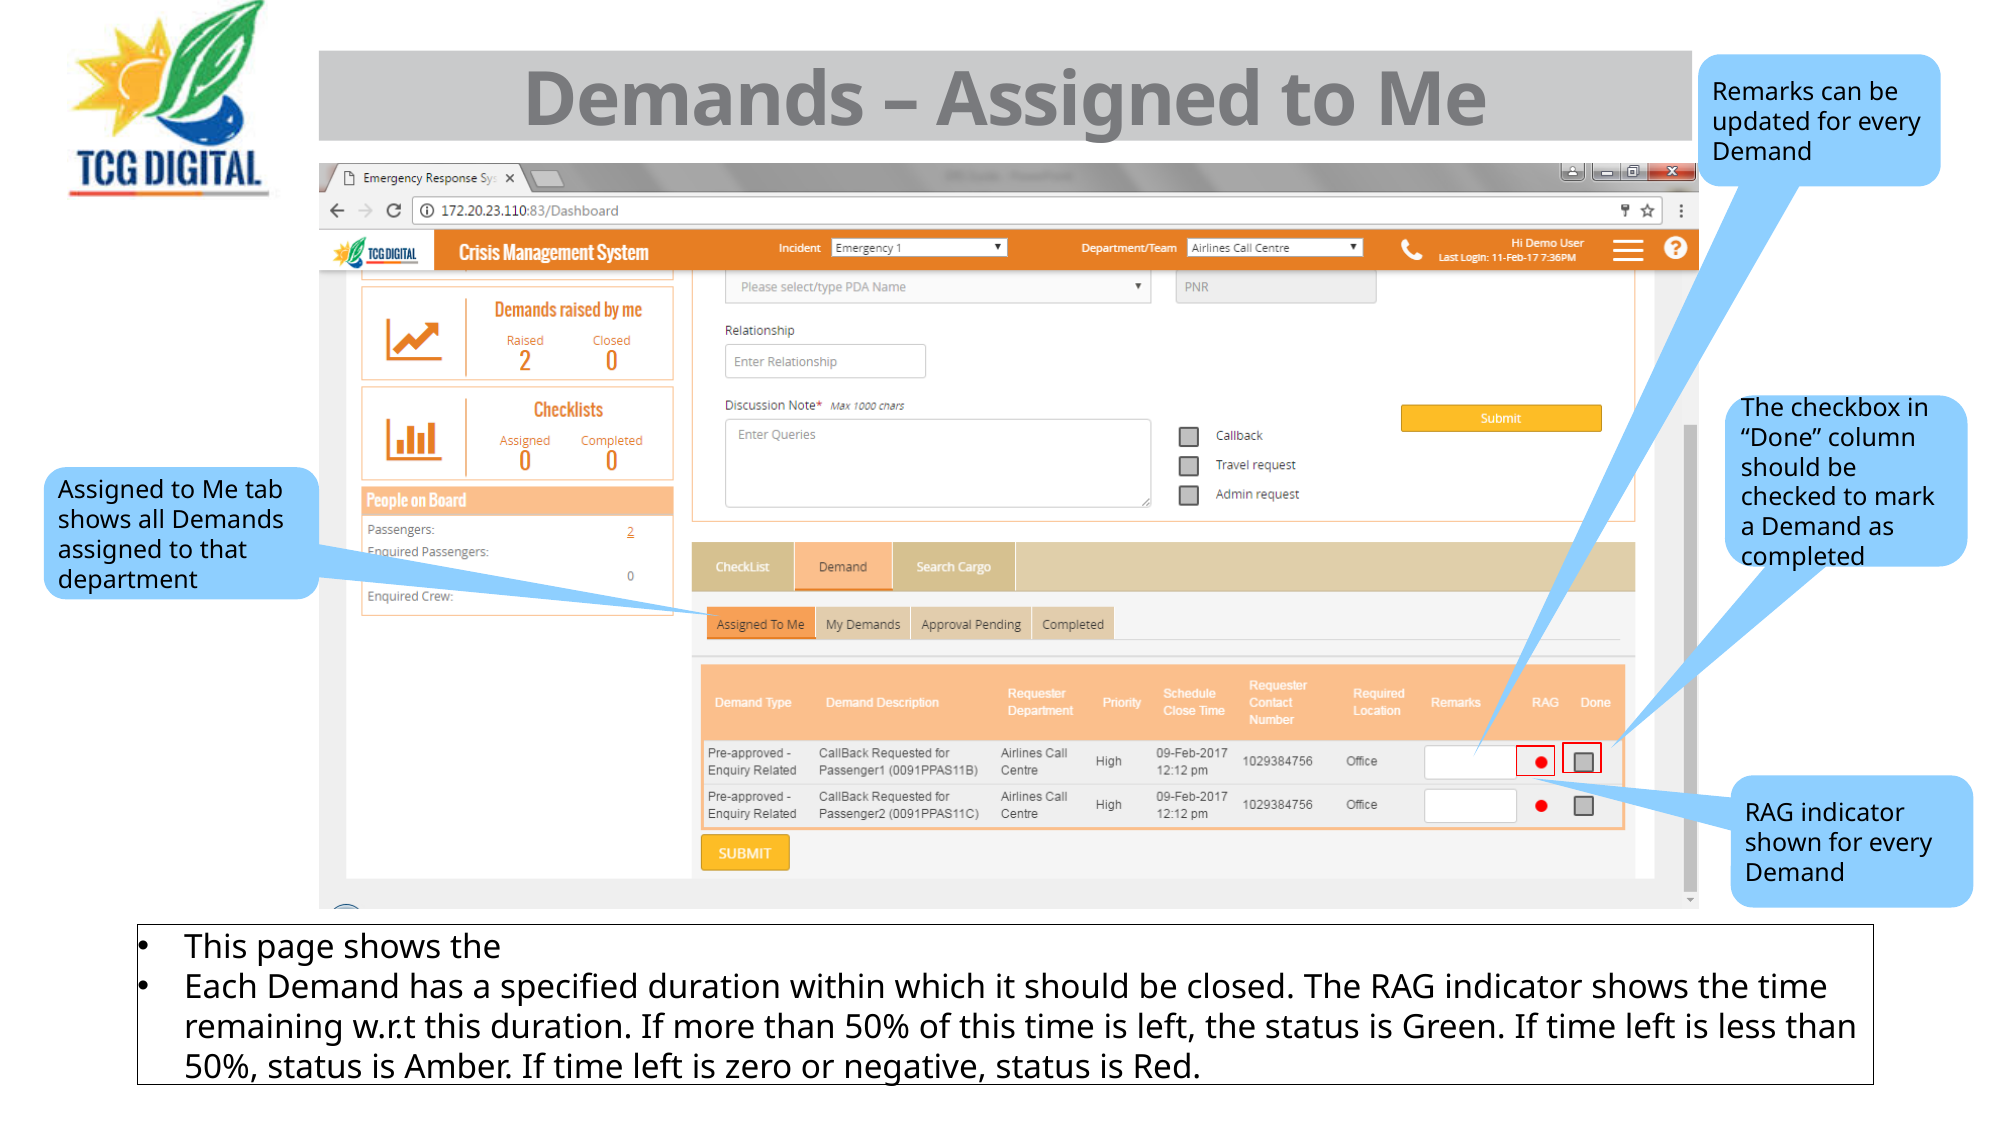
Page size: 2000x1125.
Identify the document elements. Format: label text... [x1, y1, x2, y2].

picture [67, 0, 282, 200]
text_box Remarks can be updated for every Demand [1697, 53, 1942, 364]
text_box Demands – Assigned to Me [318, 50, 1693, 141]
text_box This page shows the Each Demand has a specified duration within which it should be closed. The RAG indicator shows the time remaining w.r.t this duration. If more than 50% of this time is left, the status is Green. If time left is less than 50%, status is Amber. If time left is zero or negative, status is Red. [137, 924, 1874, 1085]
text_box RAG indicator shown for every Demand [1699, 774, 1975, 909]
text_box The checkbox in “Done” column should be checked to mark a Demand as completed [1699, 394, 1969, 675]
text_box Assigned to Me tab shows all Demands assigned to that department [43, 466, 318, 601]
picture [318, 162, 1699, 909]
